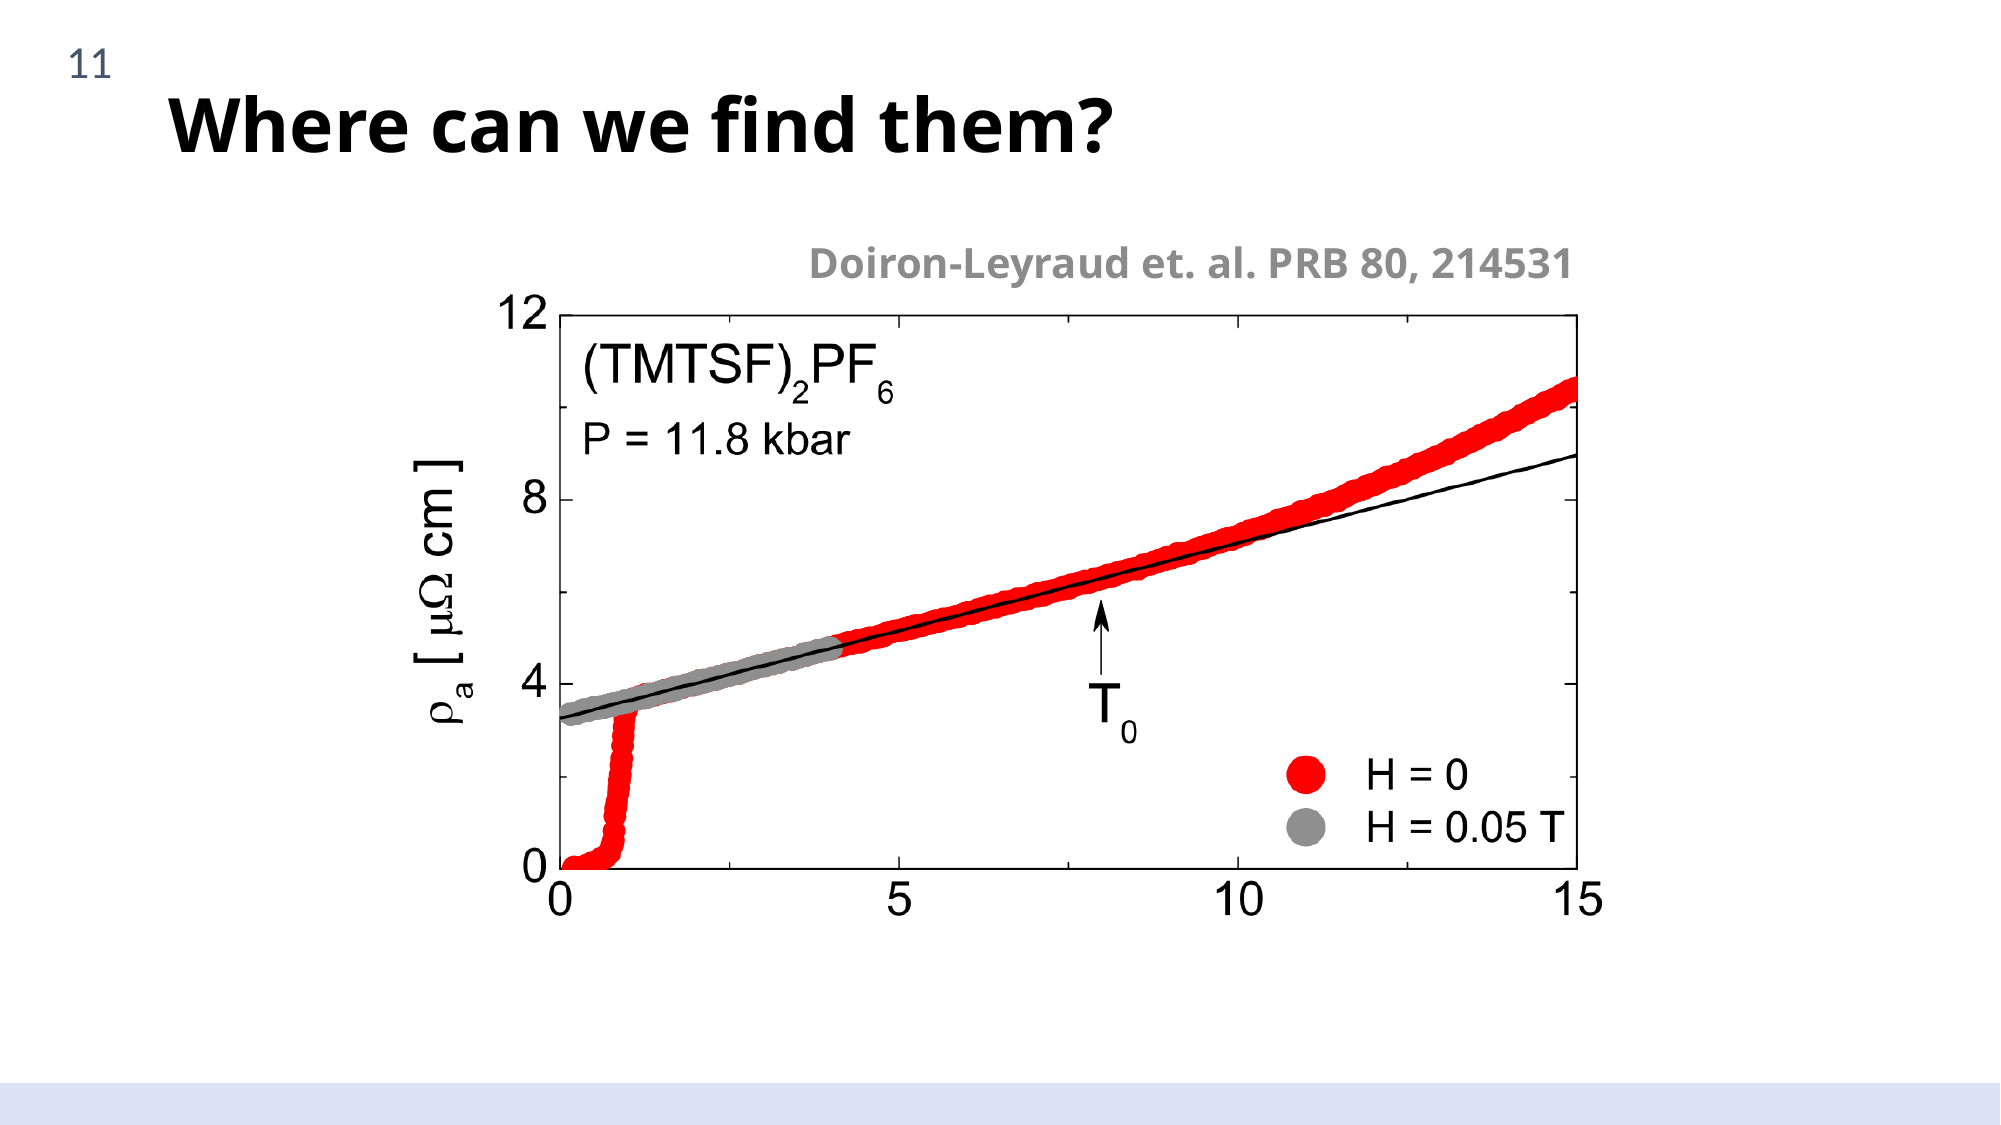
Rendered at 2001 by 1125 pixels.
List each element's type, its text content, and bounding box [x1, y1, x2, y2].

slide_number 11 [0, 0, 128, 120]
text_box Doiron-Leyraud et. al. PRB 80, 214531 [742, 232, 1642, 293]
text_box Where can we find them? [153, 69, 1869, 175]
picture [377, 276, 1623, 926]
text_box [0, 1082, 2000, 1125]
